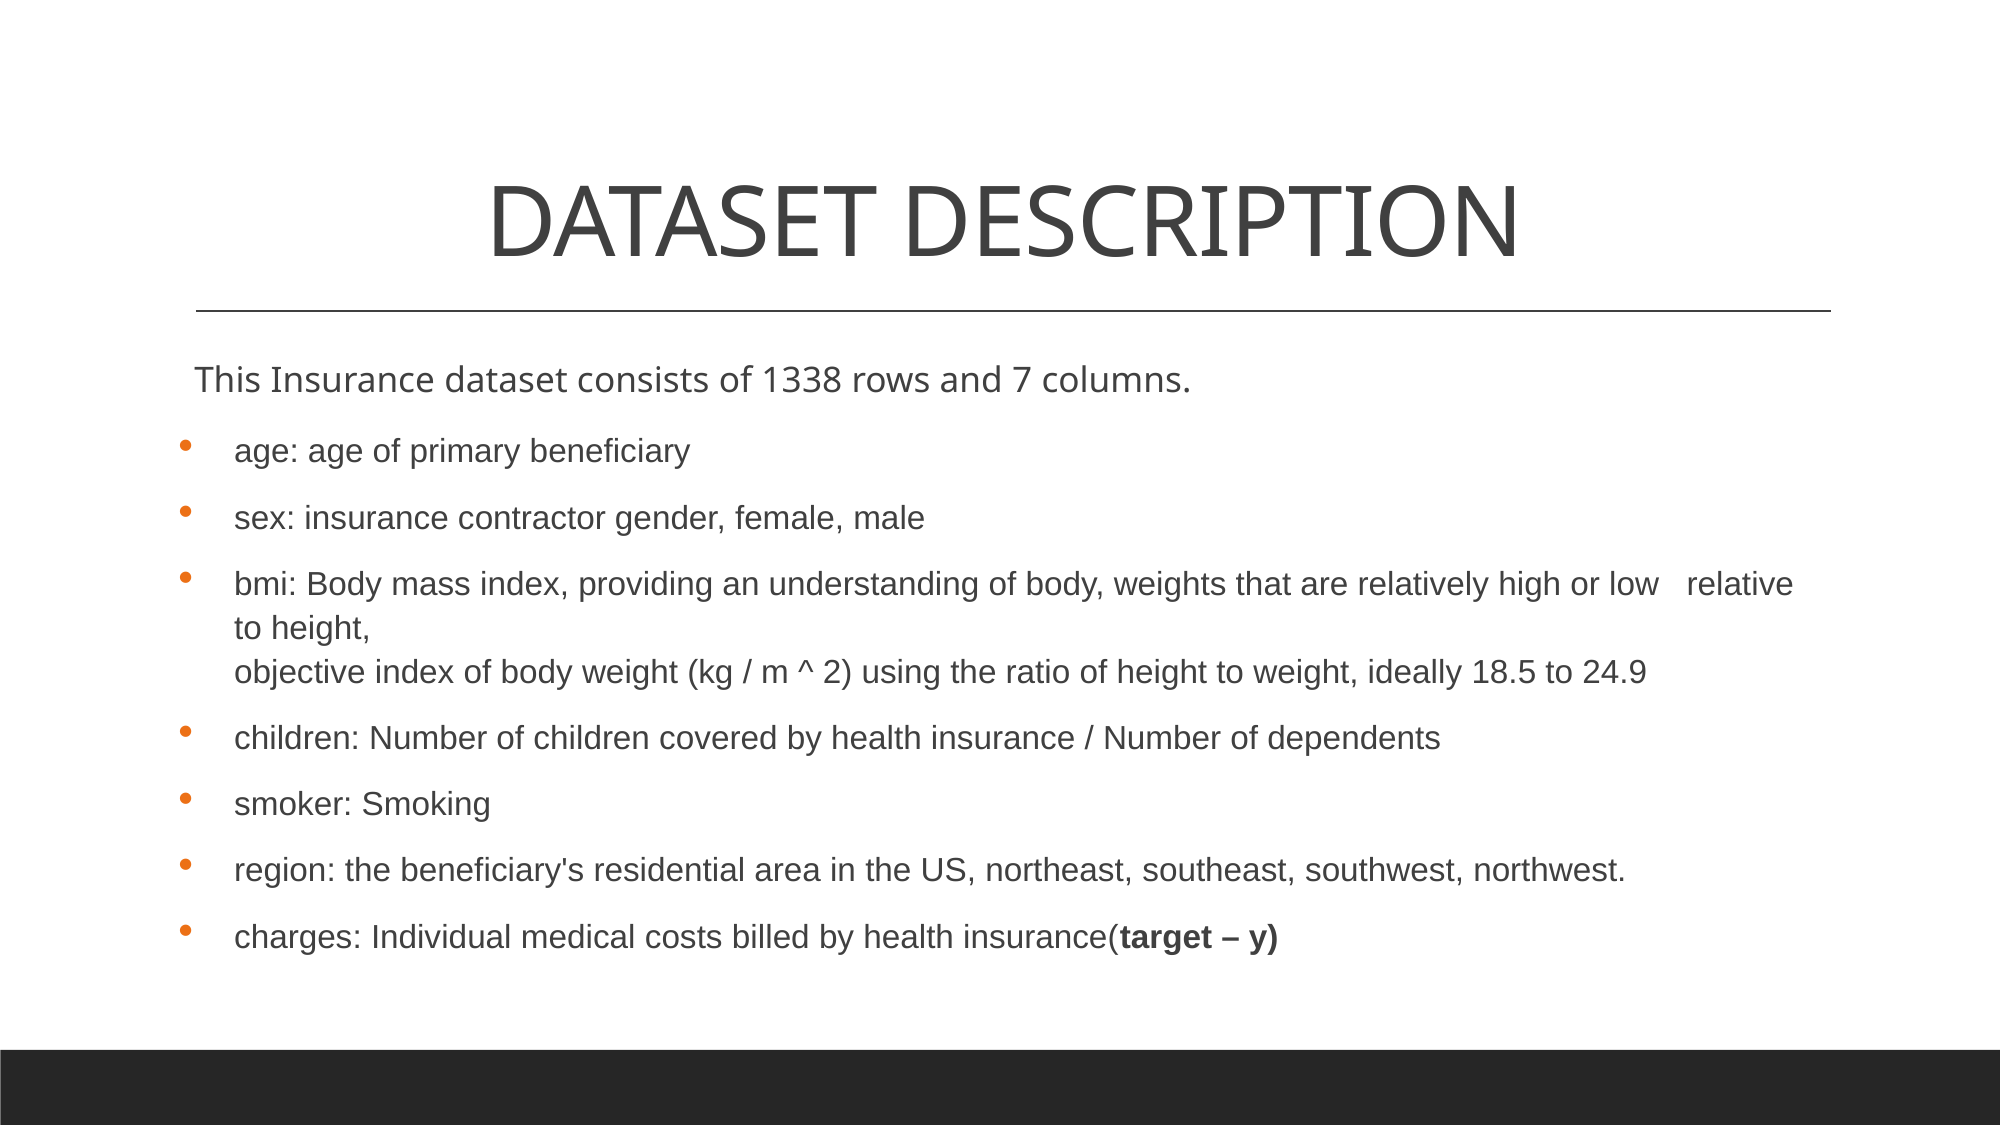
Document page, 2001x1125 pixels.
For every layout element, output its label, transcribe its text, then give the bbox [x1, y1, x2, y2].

title DATASET DESCRIPTION [180, 47, 1830, 285]
list This Insurance dataset consists of 1338 rows and 7 columns. age: age of primary beneficiary sex: insurance contractor gender, female, male bmi: Body mass index, providing an understanding of body, weights that are relatively high or low relative to height, objective index of body weight (kg / m ^ 2) using the ratio of height to weight, ideally 18.5 to 24.9 children: Number of children covered by health insurance / Number of dependents smoker: Smoking region: the beneficiary's residential area in the US, northeast, southeast, southwest, northwest. charges: Individual medical costs billed by health insurance(target – y) [180, 345, 1830, 963]
